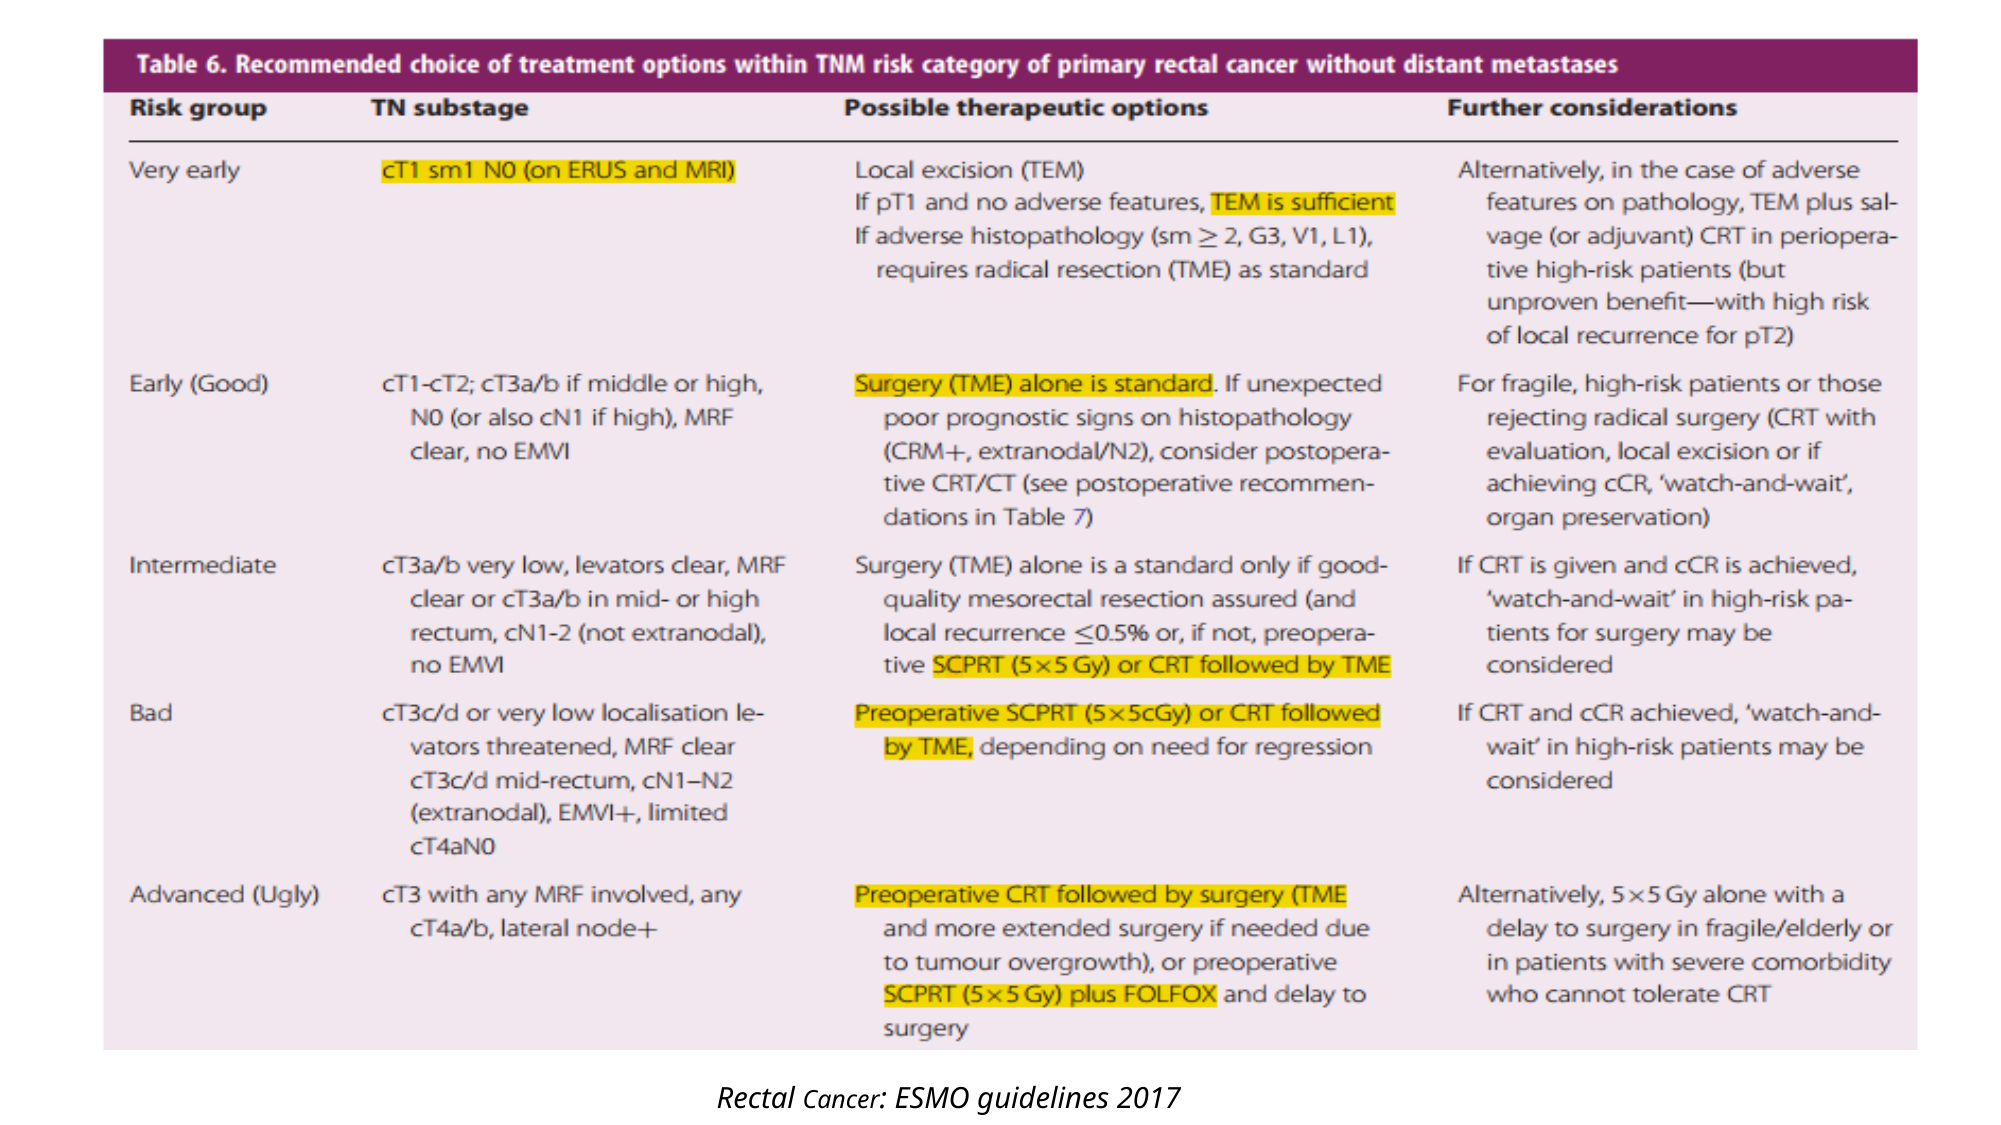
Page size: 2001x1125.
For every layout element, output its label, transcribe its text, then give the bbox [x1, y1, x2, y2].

text_box Rectal Cancer: ESMO guidelines 2017 [607, 1072, 1290, 1122]
picture [97, 32, 1918, 1050]
